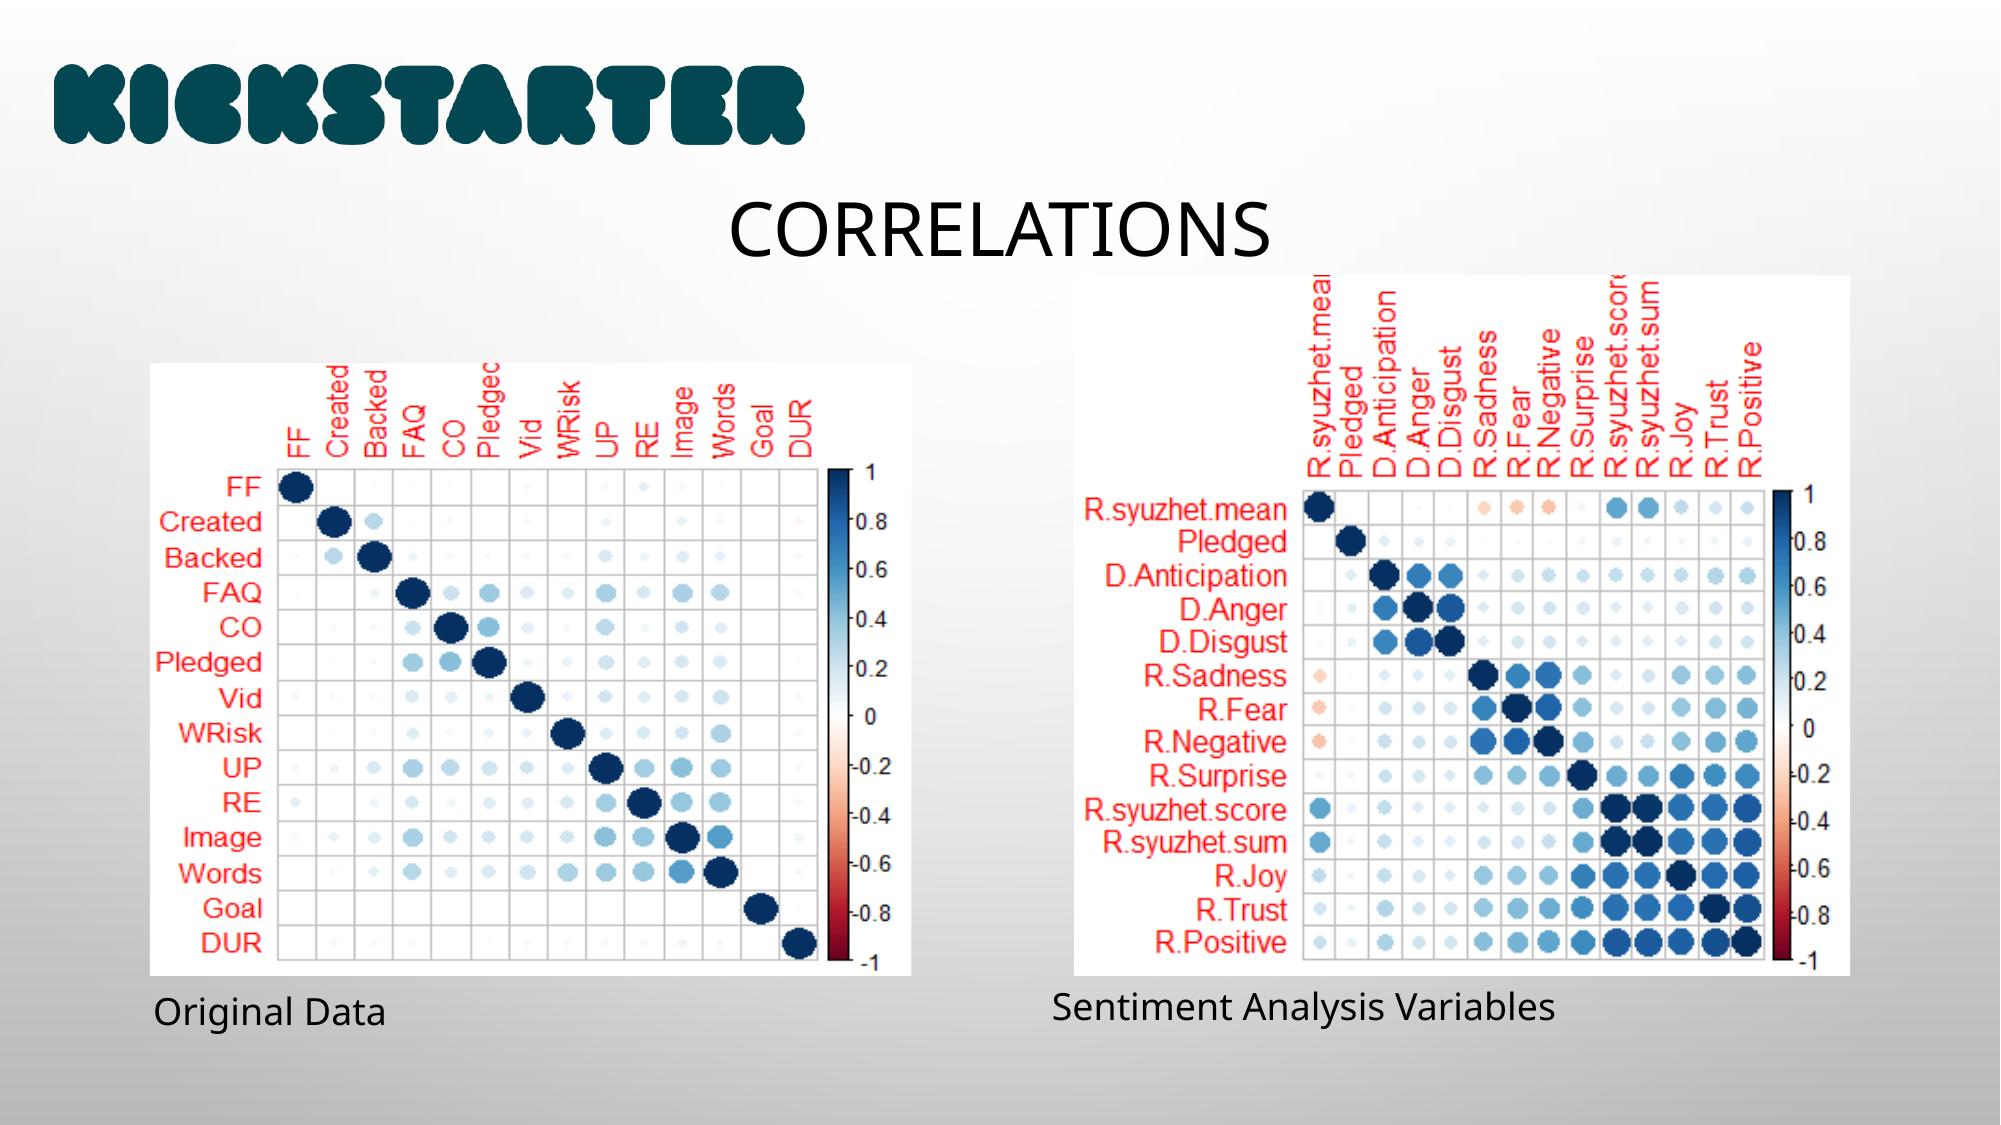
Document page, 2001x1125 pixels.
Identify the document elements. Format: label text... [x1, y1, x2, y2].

title Correlations [149, 101, 1851, 364]
text_box Sentiment Analysis Variables [1037, 975, 1572, 1036]
text_box Original Data [138, 980, 402, 1041]
picture [0, 0, 2000, 1125]
